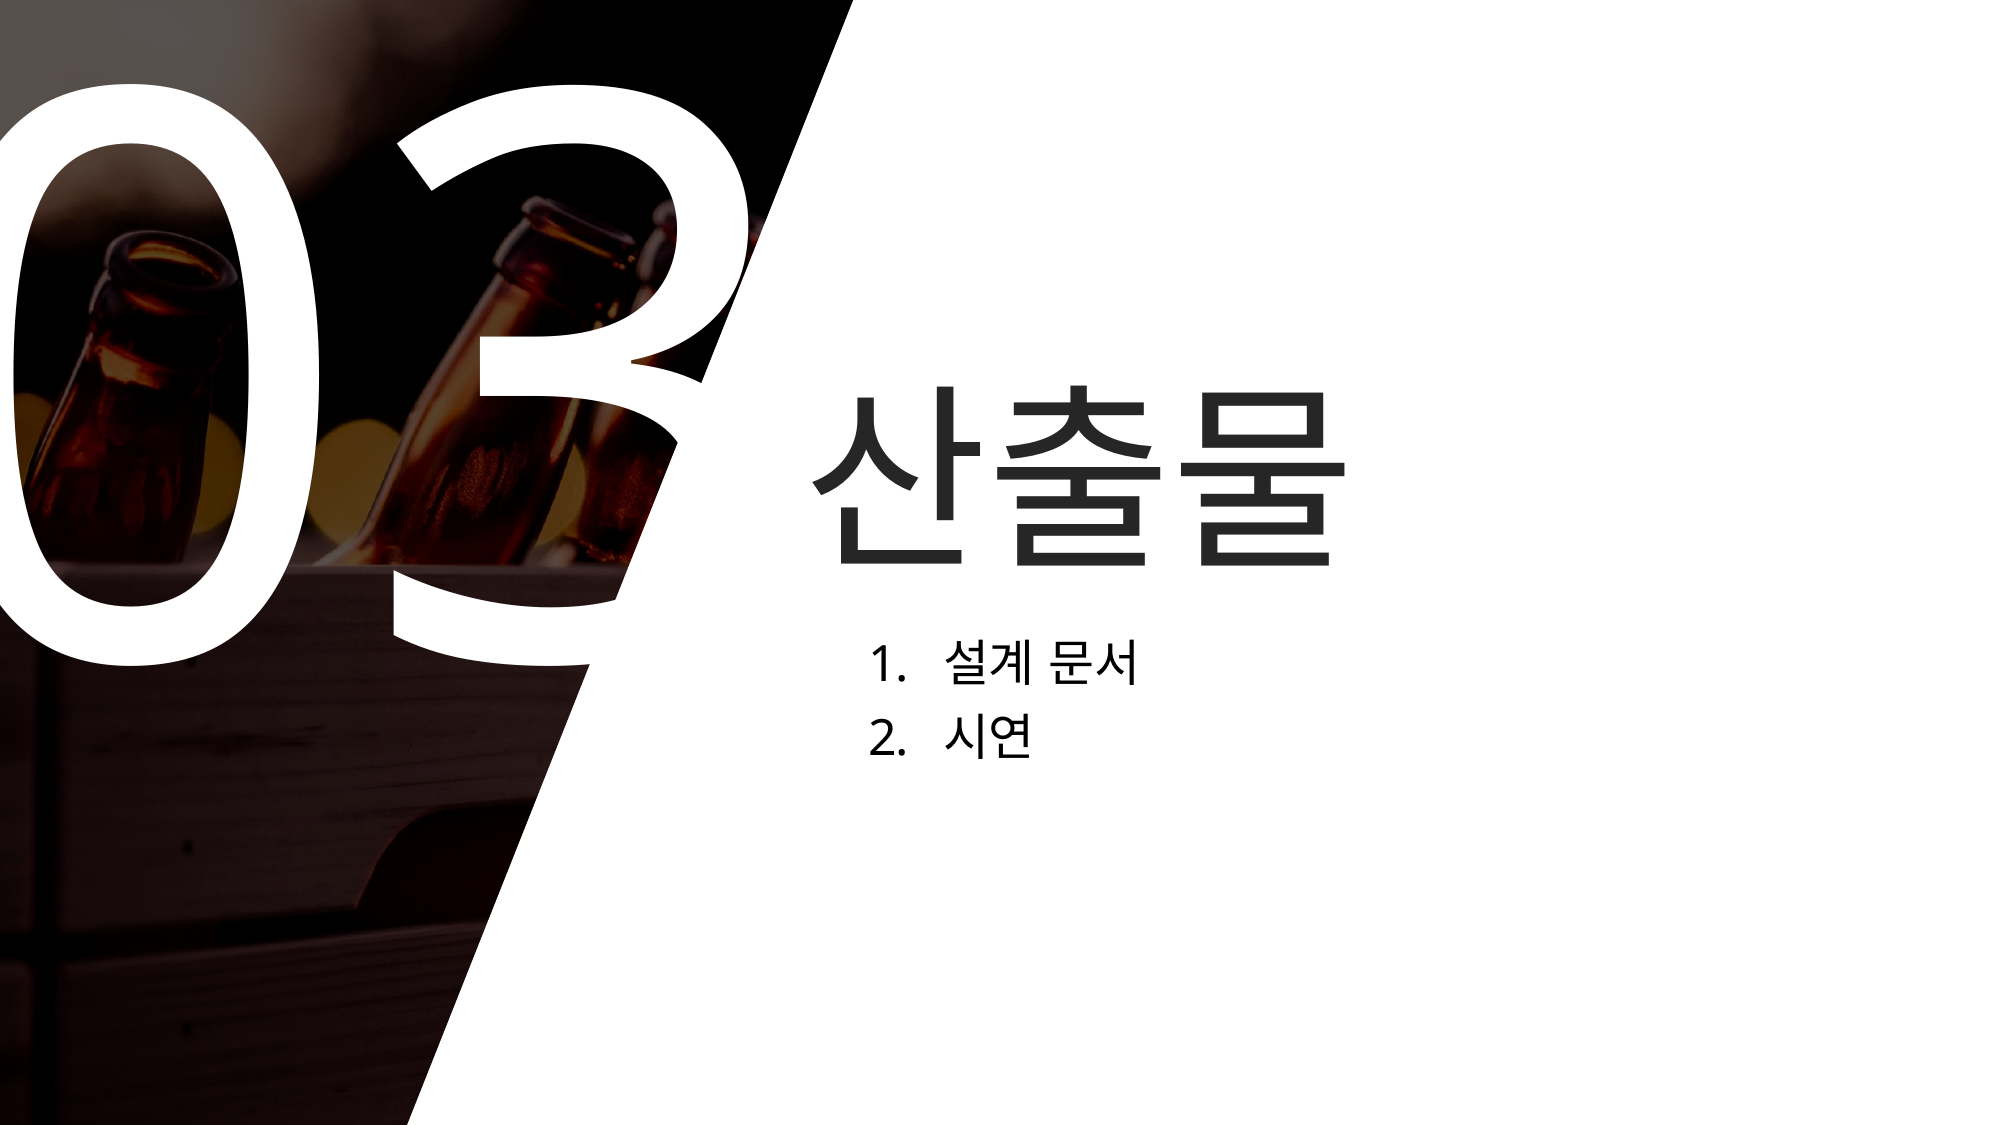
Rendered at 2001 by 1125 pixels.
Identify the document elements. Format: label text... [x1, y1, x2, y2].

subtitle 설계 문서 시연 [854, 630, 2000, 902]
picture [0, 0, 854, 1125]
title 산출물 [854, 211, 1830, 604]
